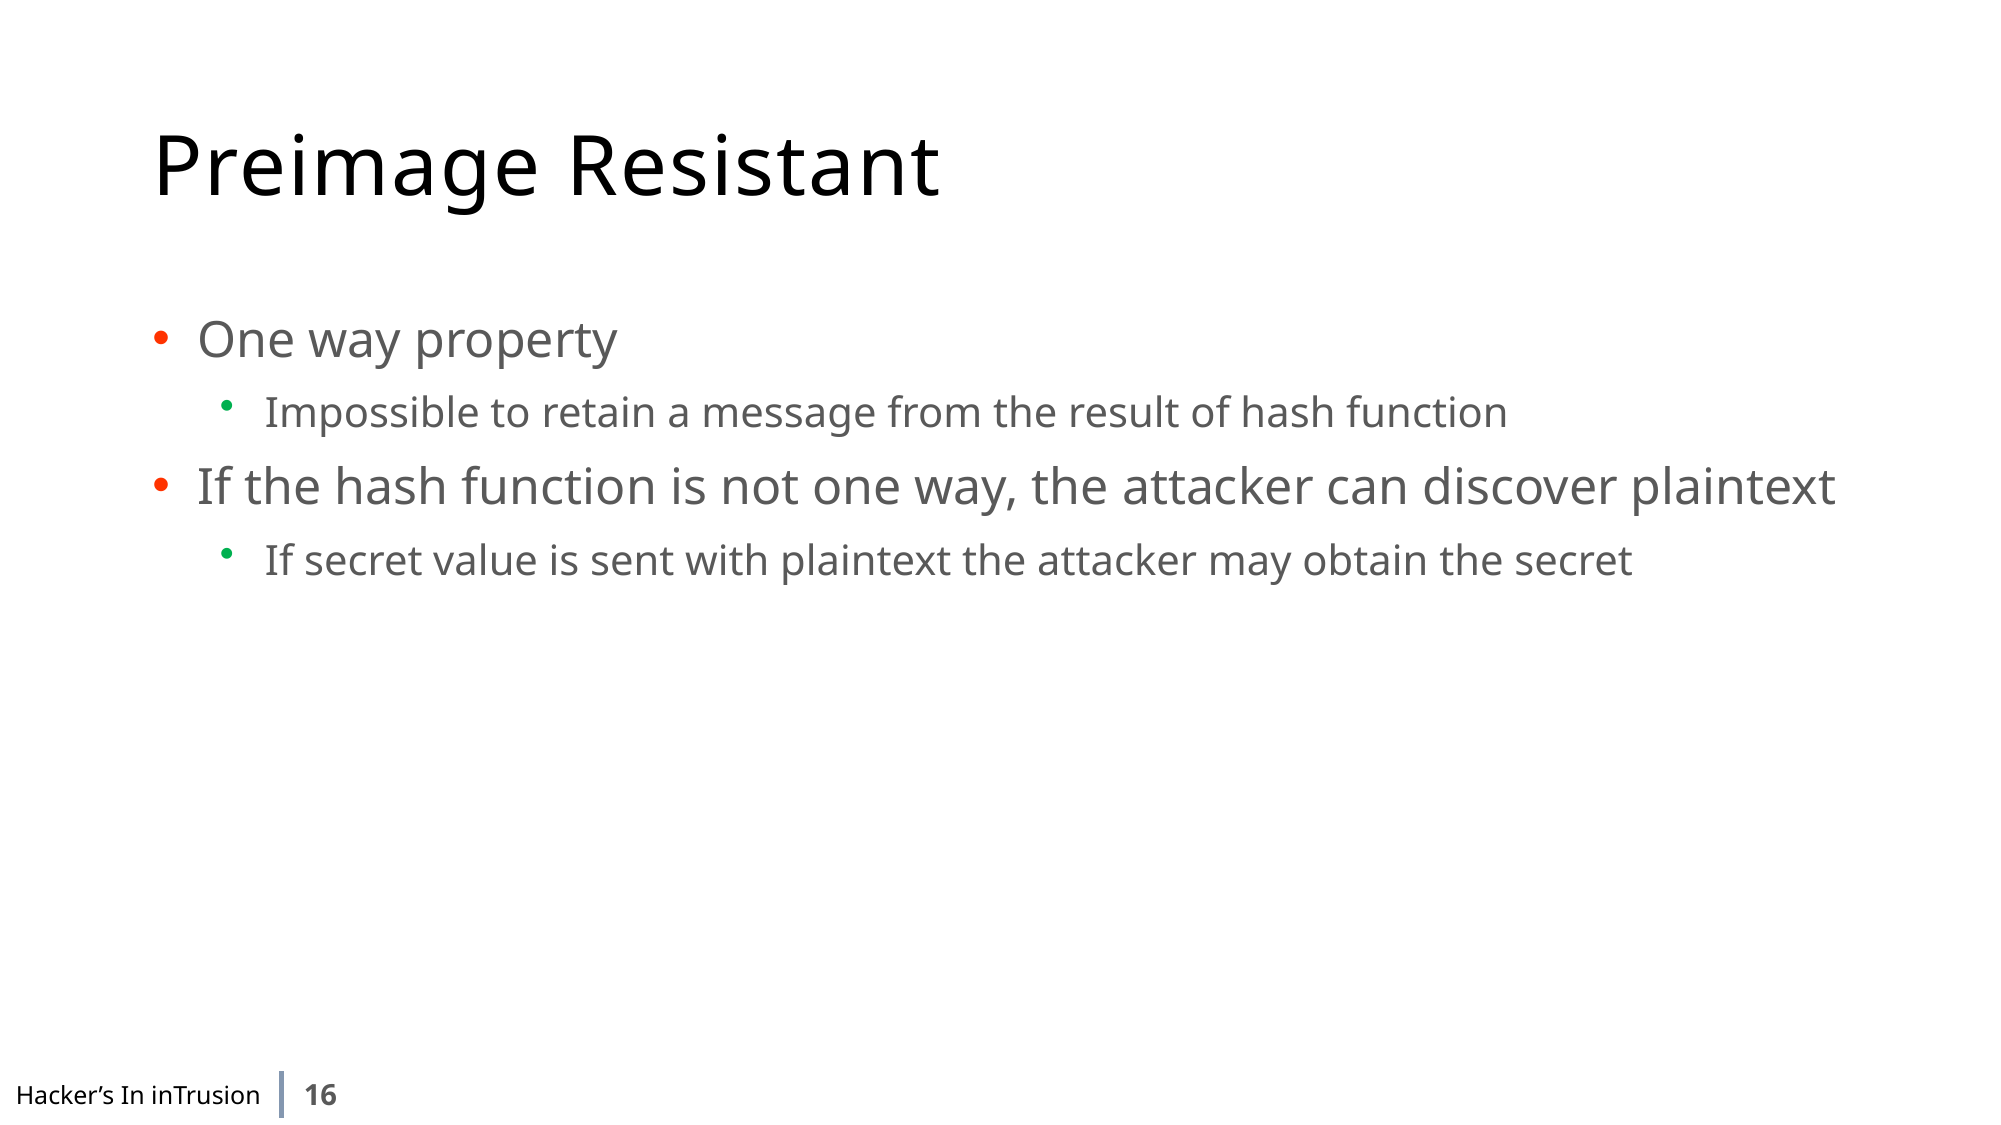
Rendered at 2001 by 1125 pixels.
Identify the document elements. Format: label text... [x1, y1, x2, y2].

title Preimage Resistant [137, 59, 1863, 278]
